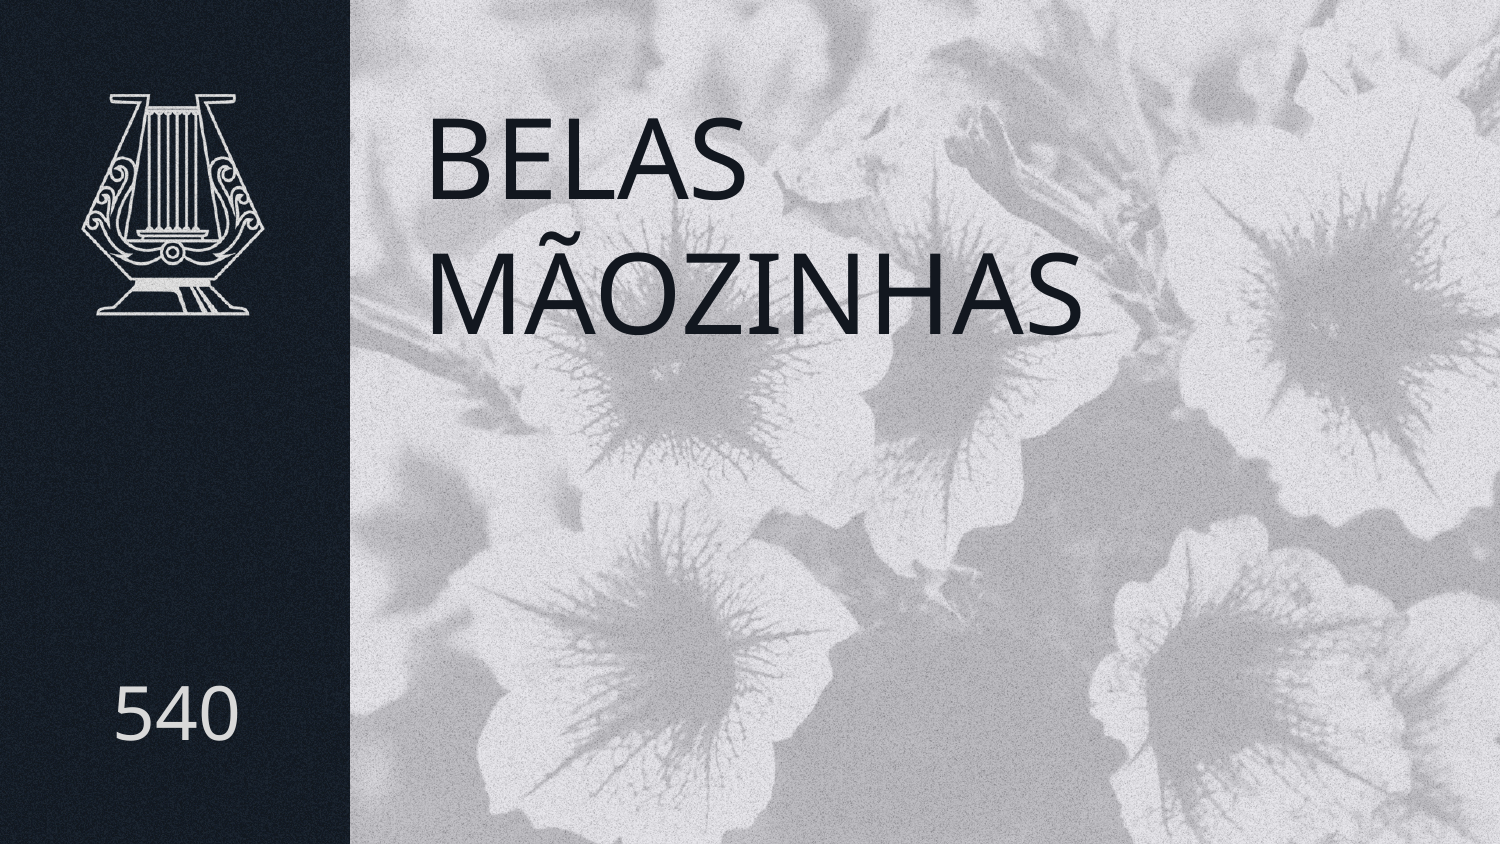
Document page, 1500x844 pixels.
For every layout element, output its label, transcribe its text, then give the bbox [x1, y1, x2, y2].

title BELAS MÃOZINHAS [407, 79, 1447, 777]
picture [0, 0, 1500, 844]
list 540 [76, 658, 278, 765]
